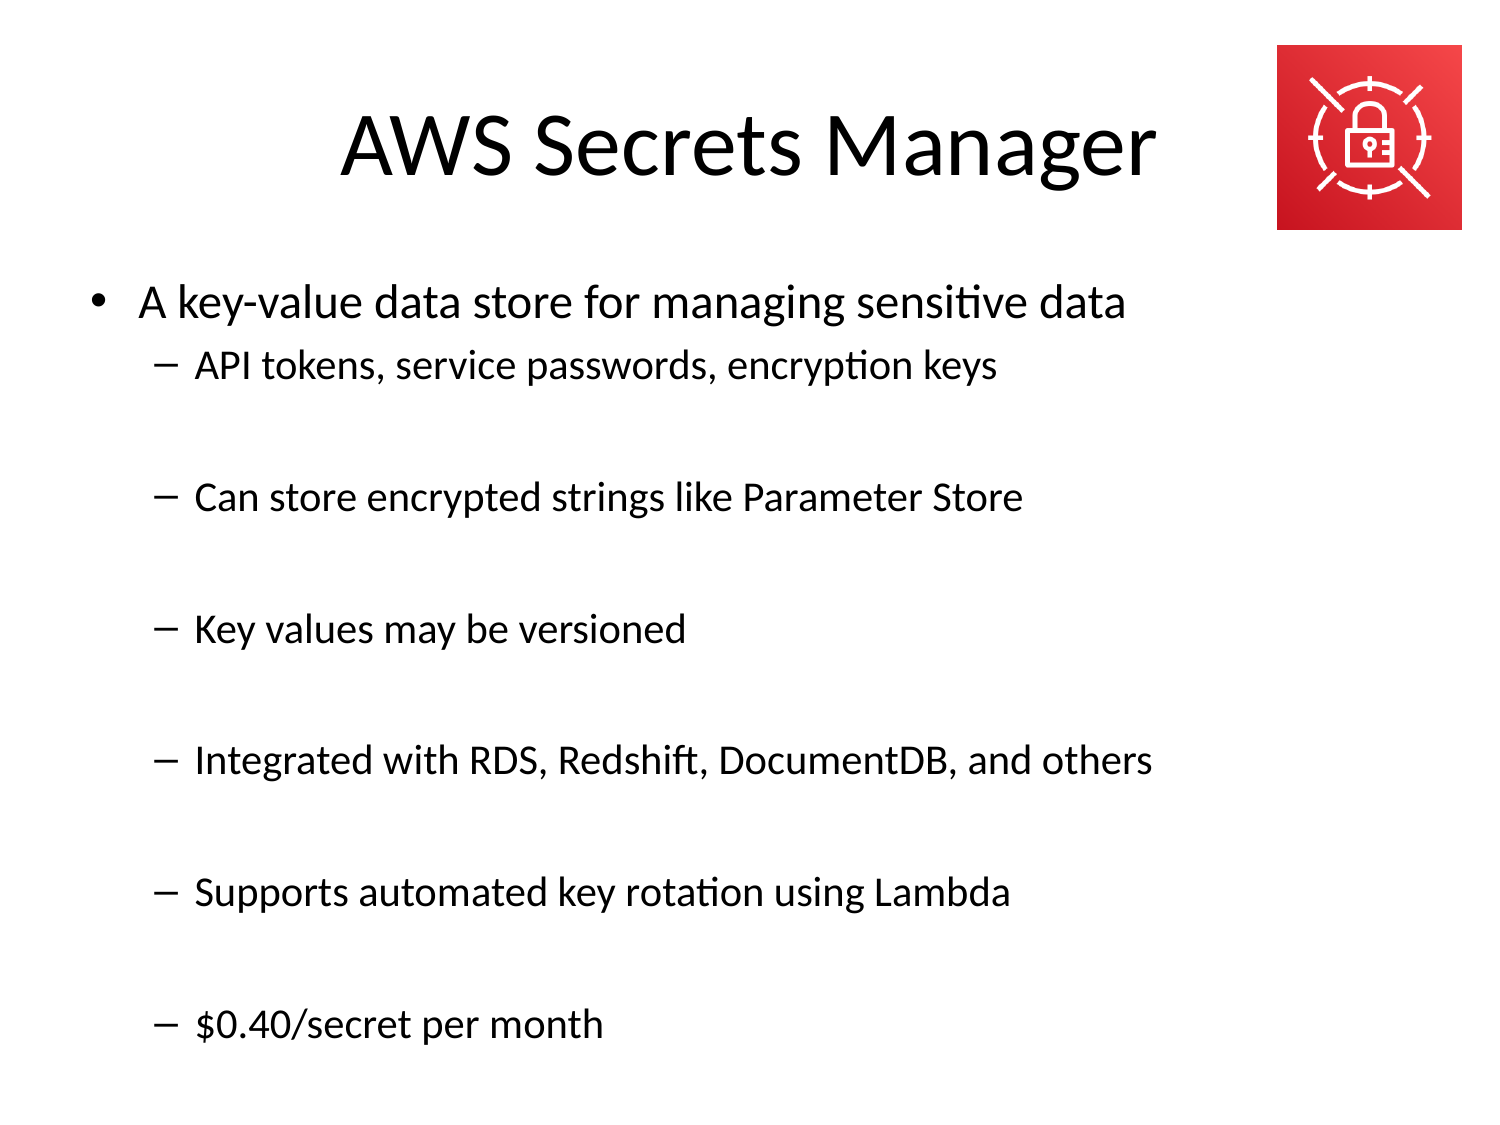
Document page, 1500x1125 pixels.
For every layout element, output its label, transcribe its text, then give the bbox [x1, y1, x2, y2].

list A key-value data store for managing sensitive data API tokens, service passwords, encryption keys Can store encrypted strings like Parameter Store Key values may be versioned Integrated with RDS, Redshift, DocumentDB, and others Supports automated key rotation using Lambda $0.40/secret per month [75, 262, 1425, 1059]
title AWS Secrets Manager [75, 45, 1274, 233]
picture [1276, 44, 1463, 230]
